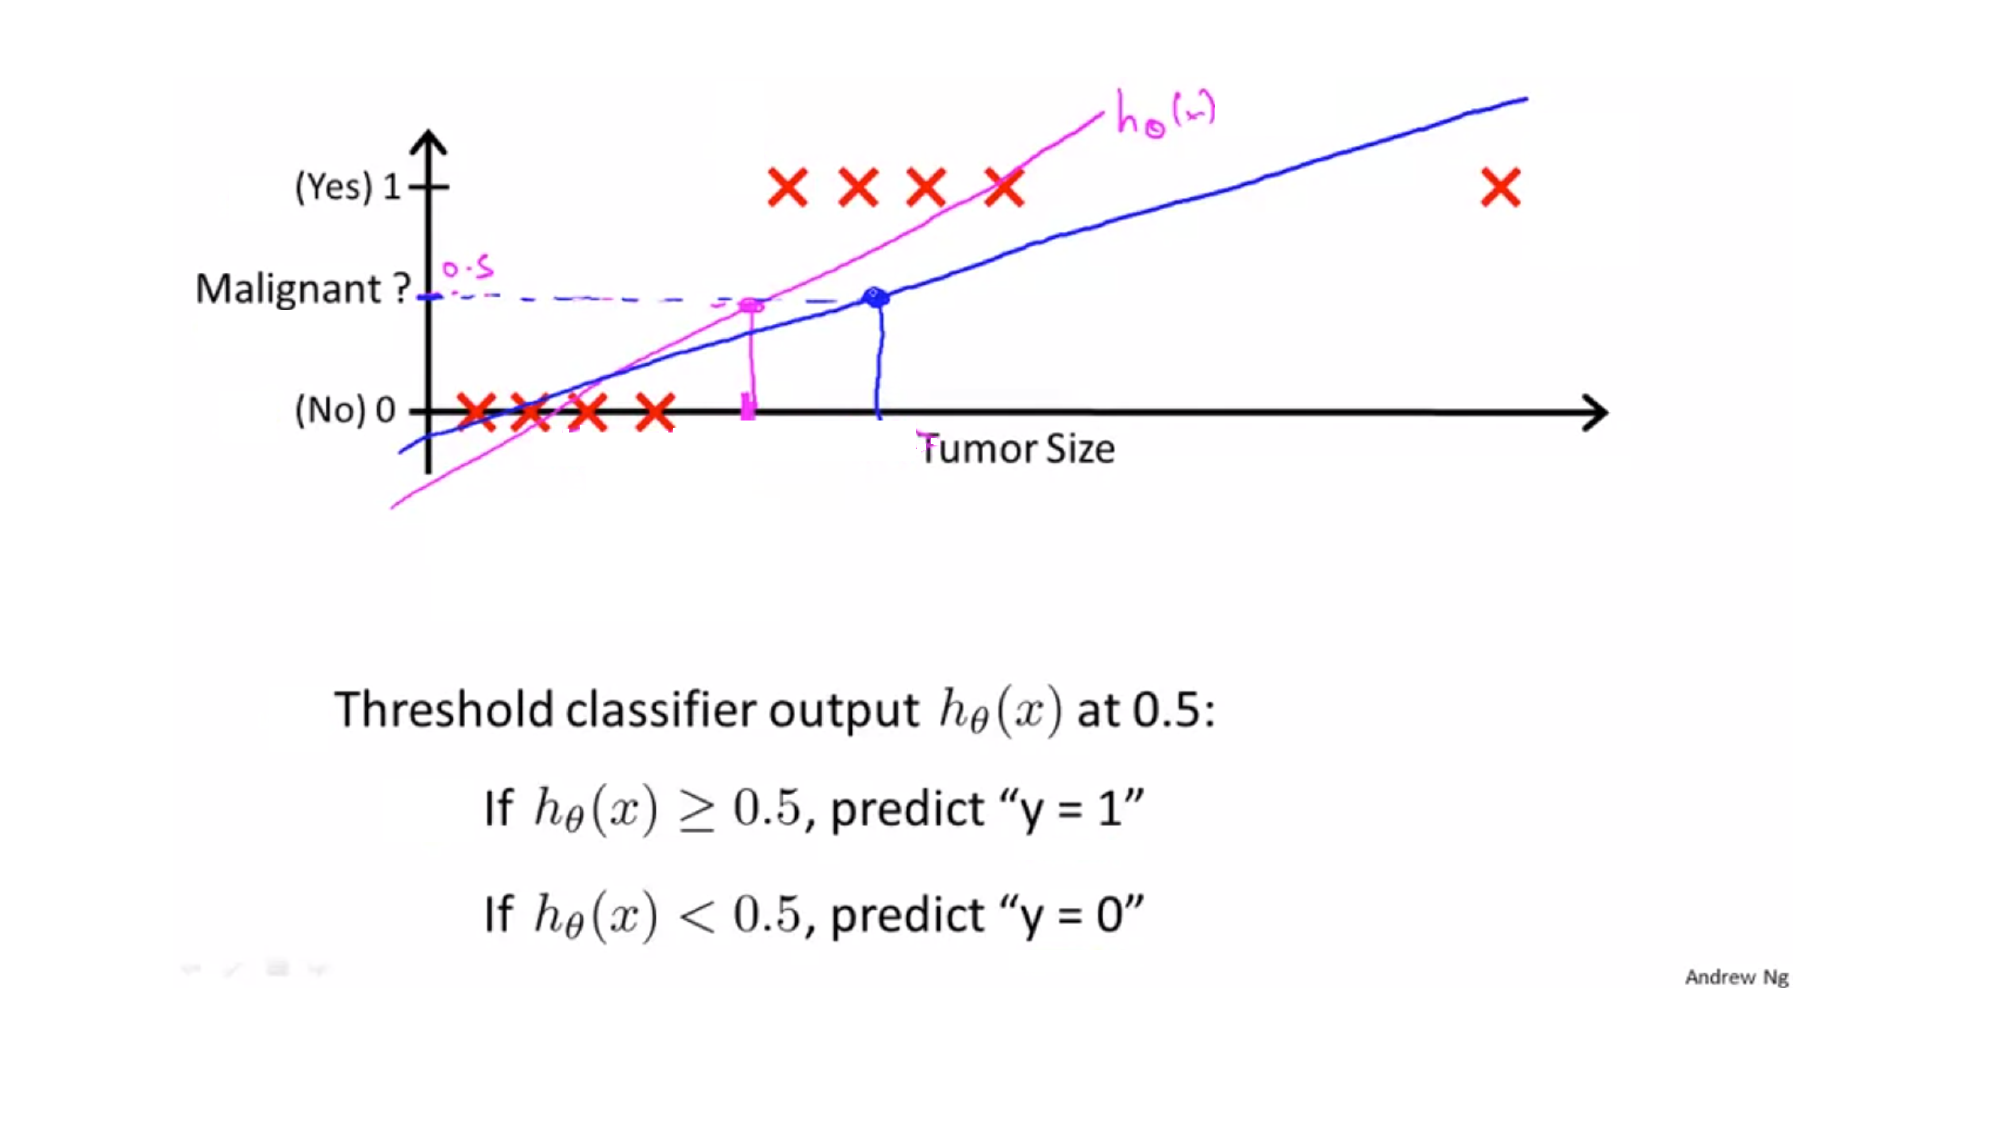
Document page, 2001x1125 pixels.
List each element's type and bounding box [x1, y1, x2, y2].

picture [173, 77, 1793, 988]
